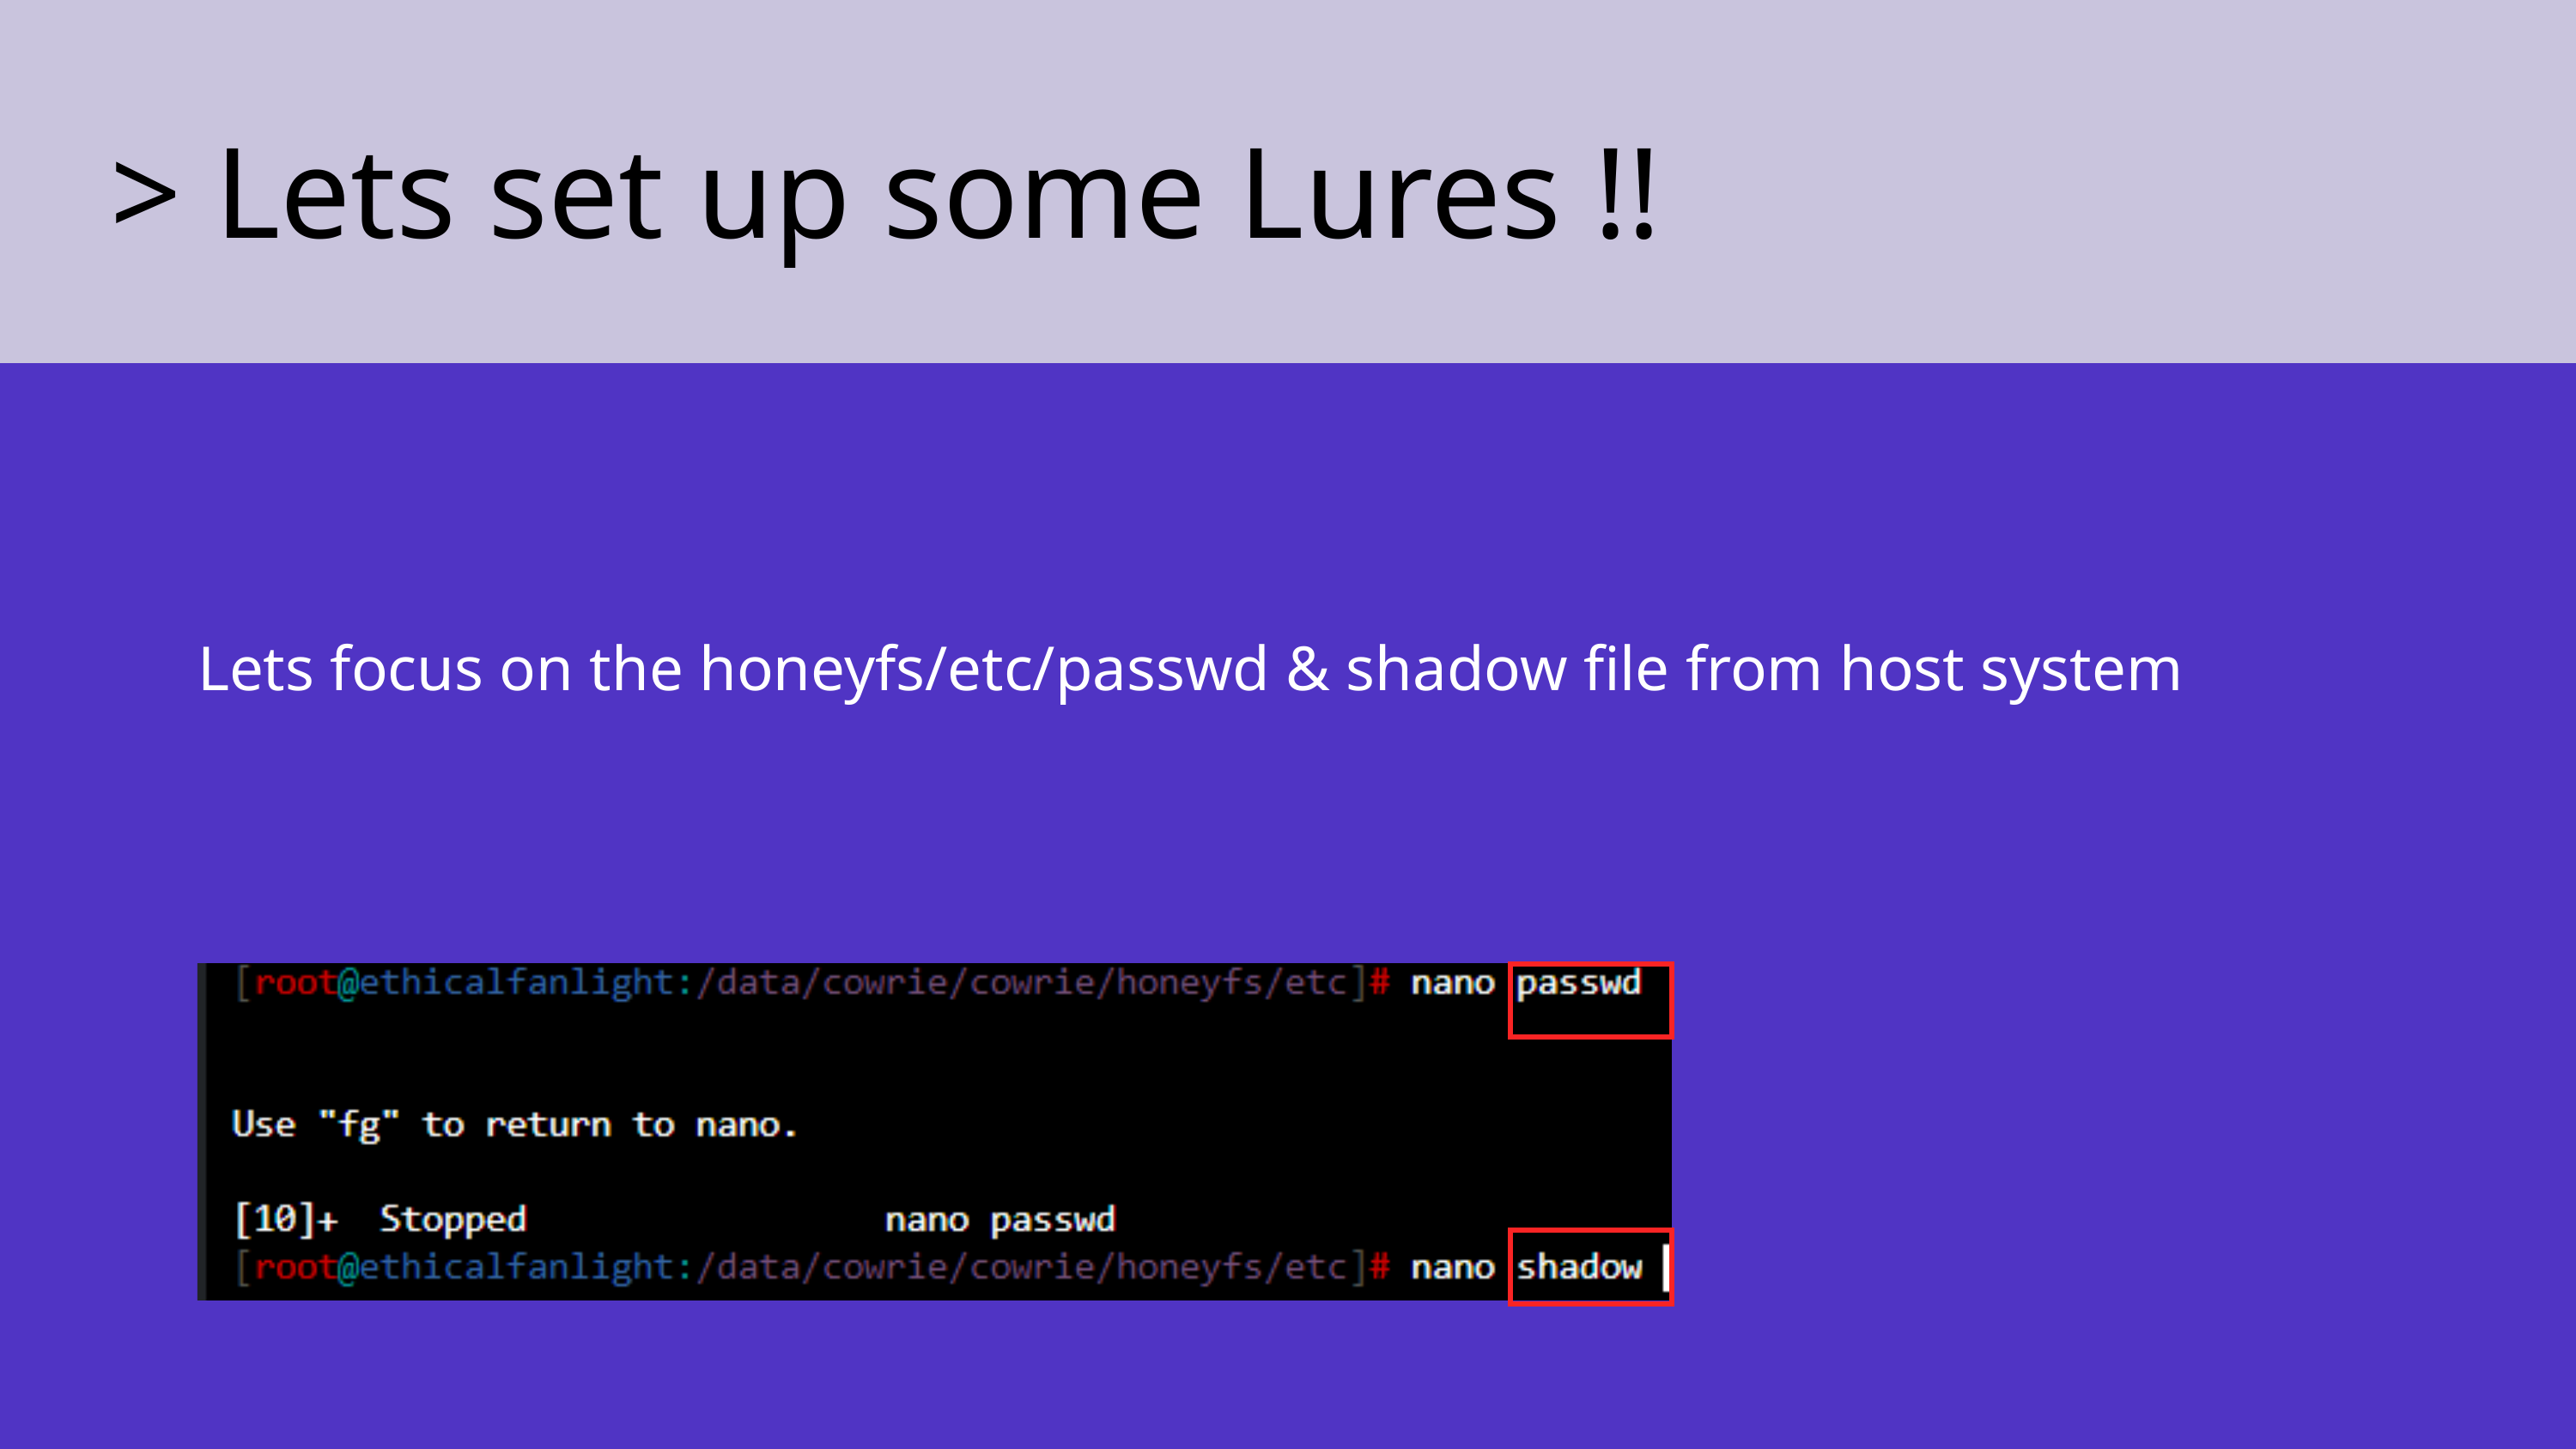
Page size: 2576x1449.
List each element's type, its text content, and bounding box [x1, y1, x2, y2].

text_box Lets focus on the honeyfs/etc/passwd & shadow file from host system [197, 617, 2379, 703]
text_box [197, 963, 1672, 1304]
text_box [0, 0, 2576, 363]
